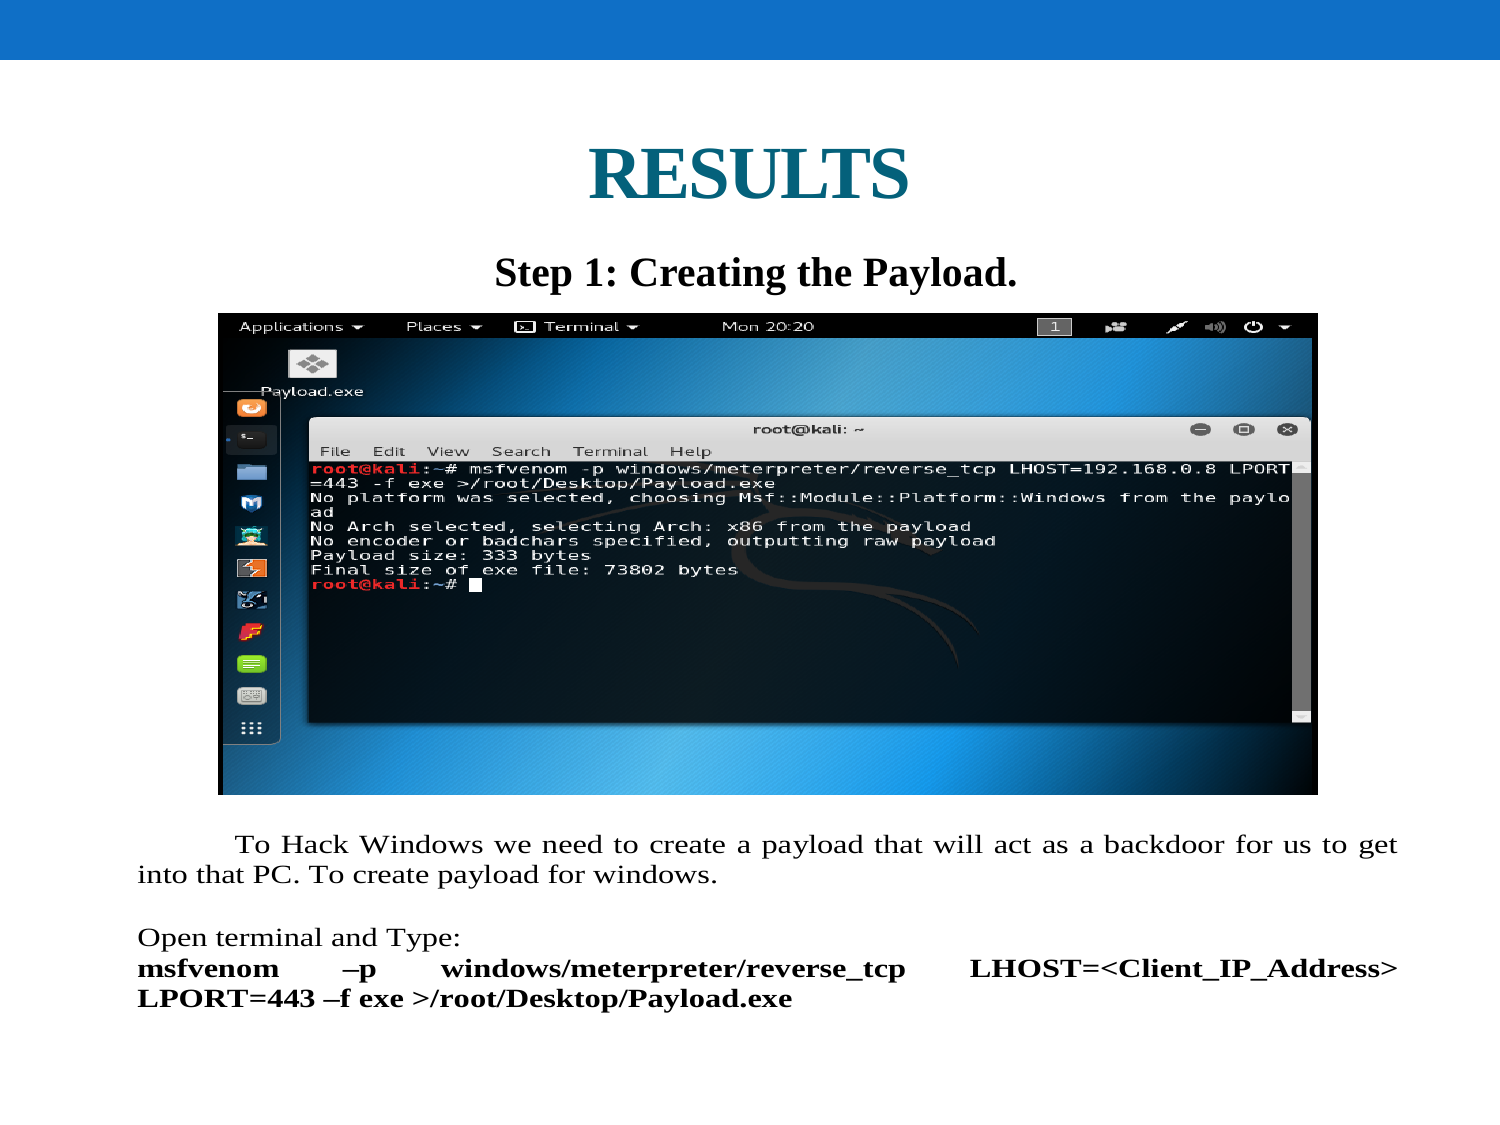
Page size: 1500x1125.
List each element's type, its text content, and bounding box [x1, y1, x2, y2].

picture [137, 312, 1401, 1013]
title RESULTS [75, 87, 1425, 250]
text_box Step 1: Creating the Payload. [87, 237, 1425, 393]
